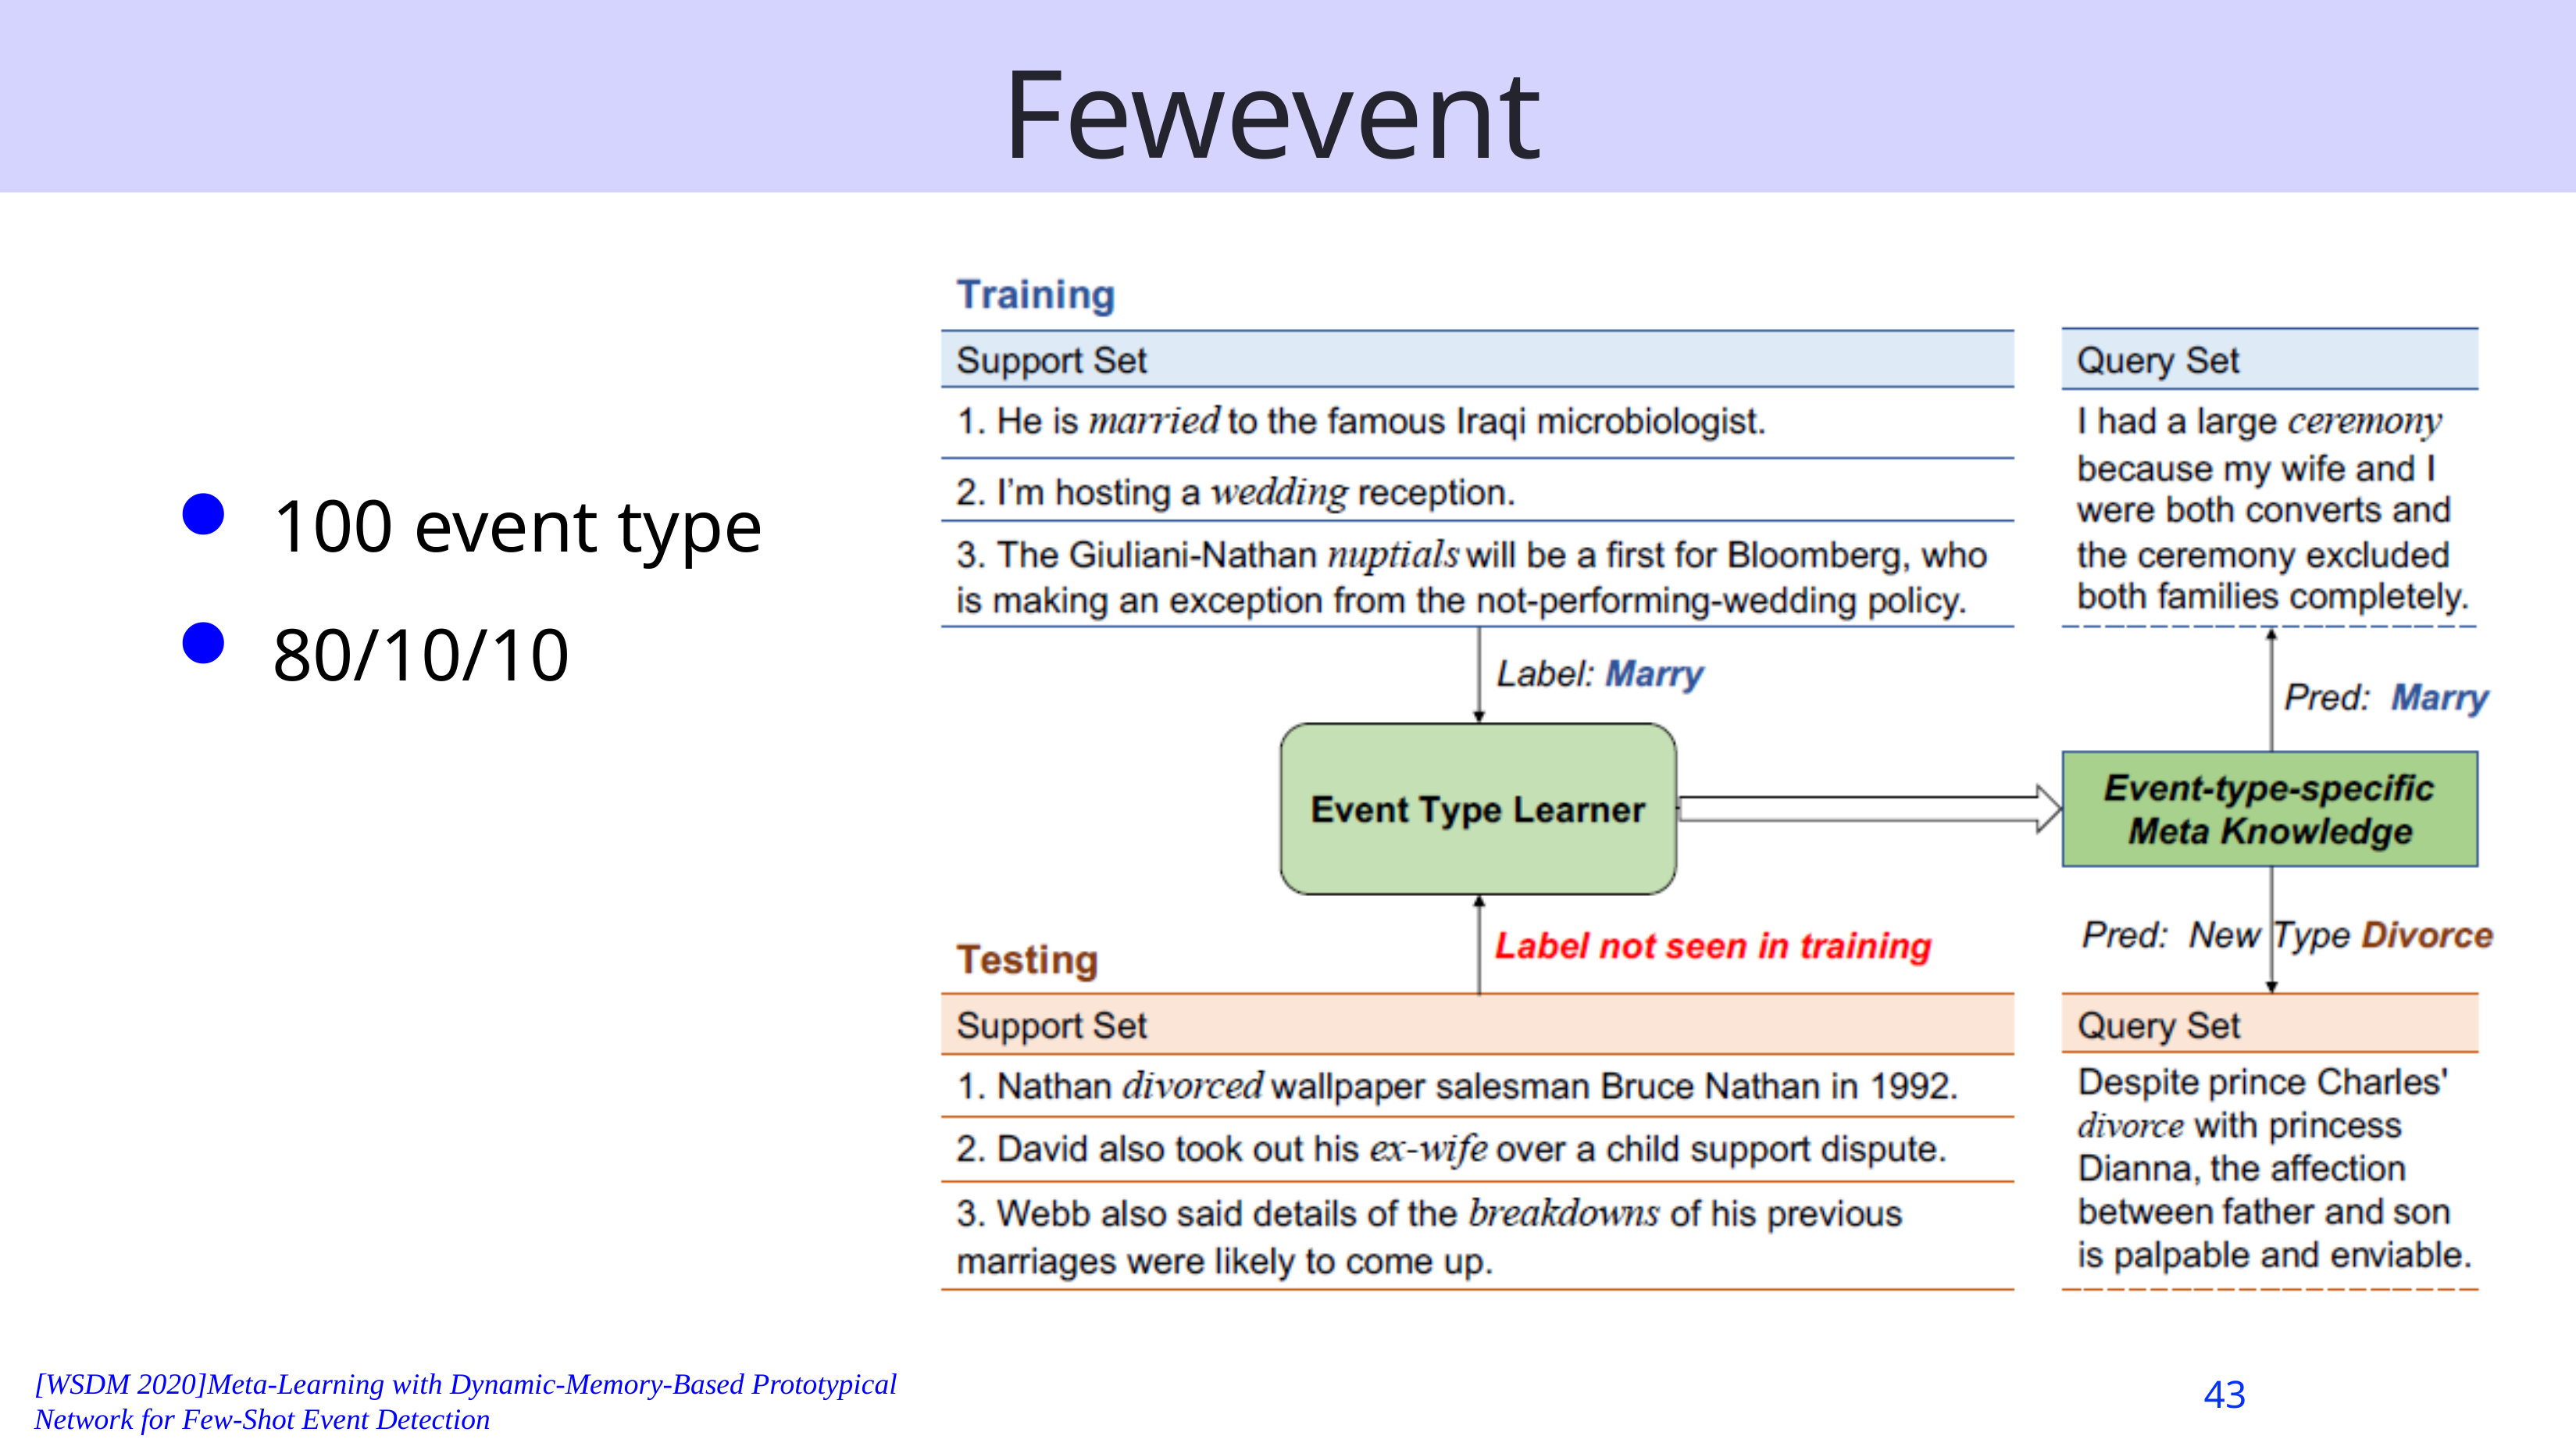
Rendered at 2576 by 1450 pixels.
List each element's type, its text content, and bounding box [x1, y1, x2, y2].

picture [897, 226, 2527, 1302]
text_box [WSDM 2020]Meta-Learning with Dynamic-Memory-Based Prototypical Network for Few-Shot Event Detection [22, 1359, 910, 1441]
text_box 43 [2199, 1377, 2275, 1422]
title Fewevent [921, 36, 1654, 184]
text_box 100 event type 80/10/10 [165, 431, 810, 830]
